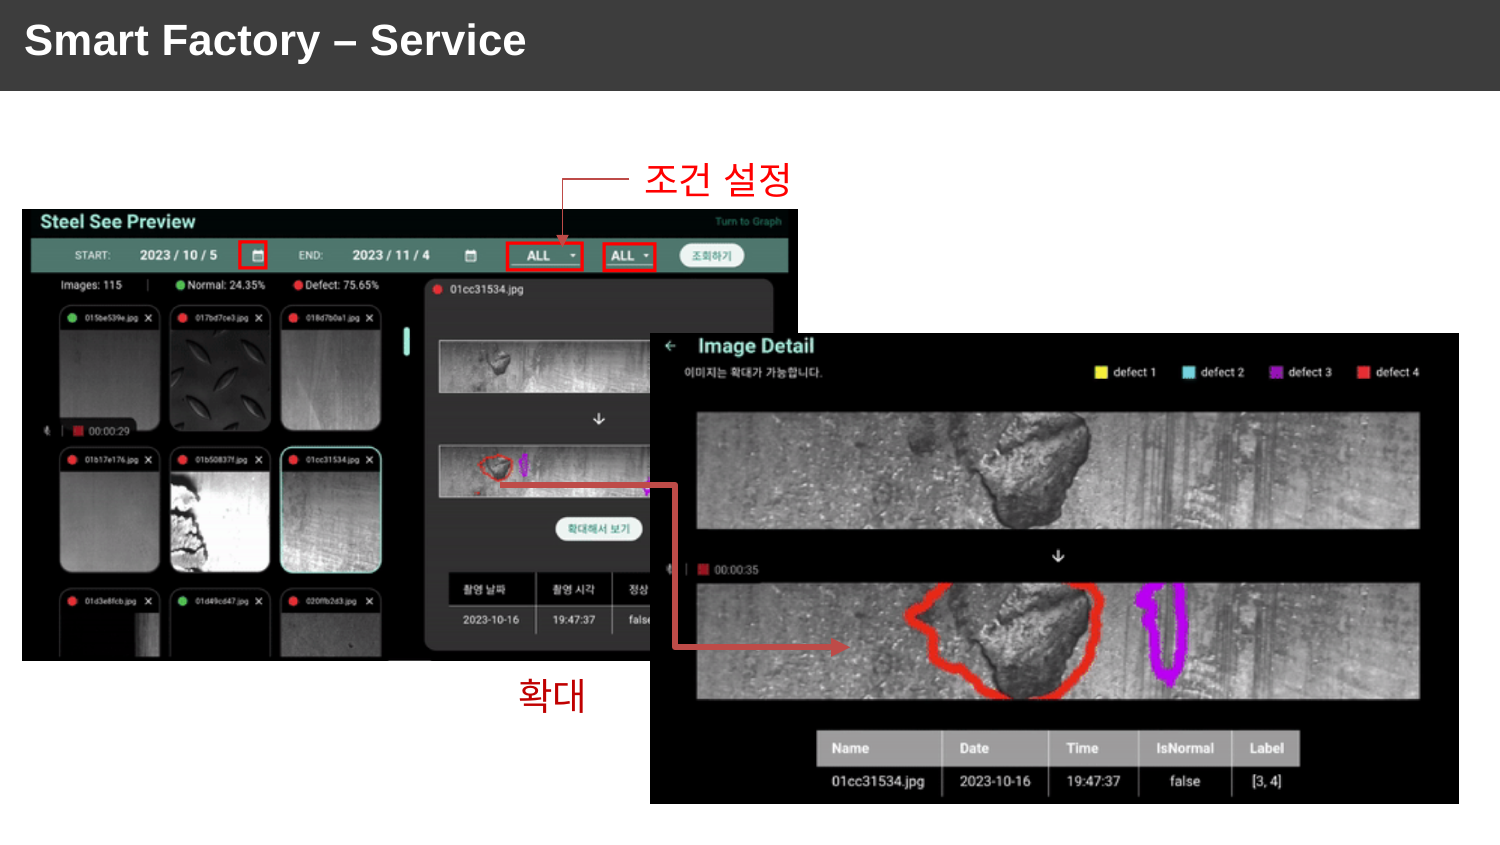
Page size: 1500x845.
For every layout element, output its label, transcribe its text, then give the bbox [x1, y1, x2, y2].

text_box 확대 [503, 668, 603, 725]
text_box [499, 484, 851, 648]
picture [21, 209, 1459, 805]
title Smart Factory – Service [22, 9, 538, 153]
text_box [562, 179, 624, 248]
text_box 조건 설정 [629, 149, 808, 209]
